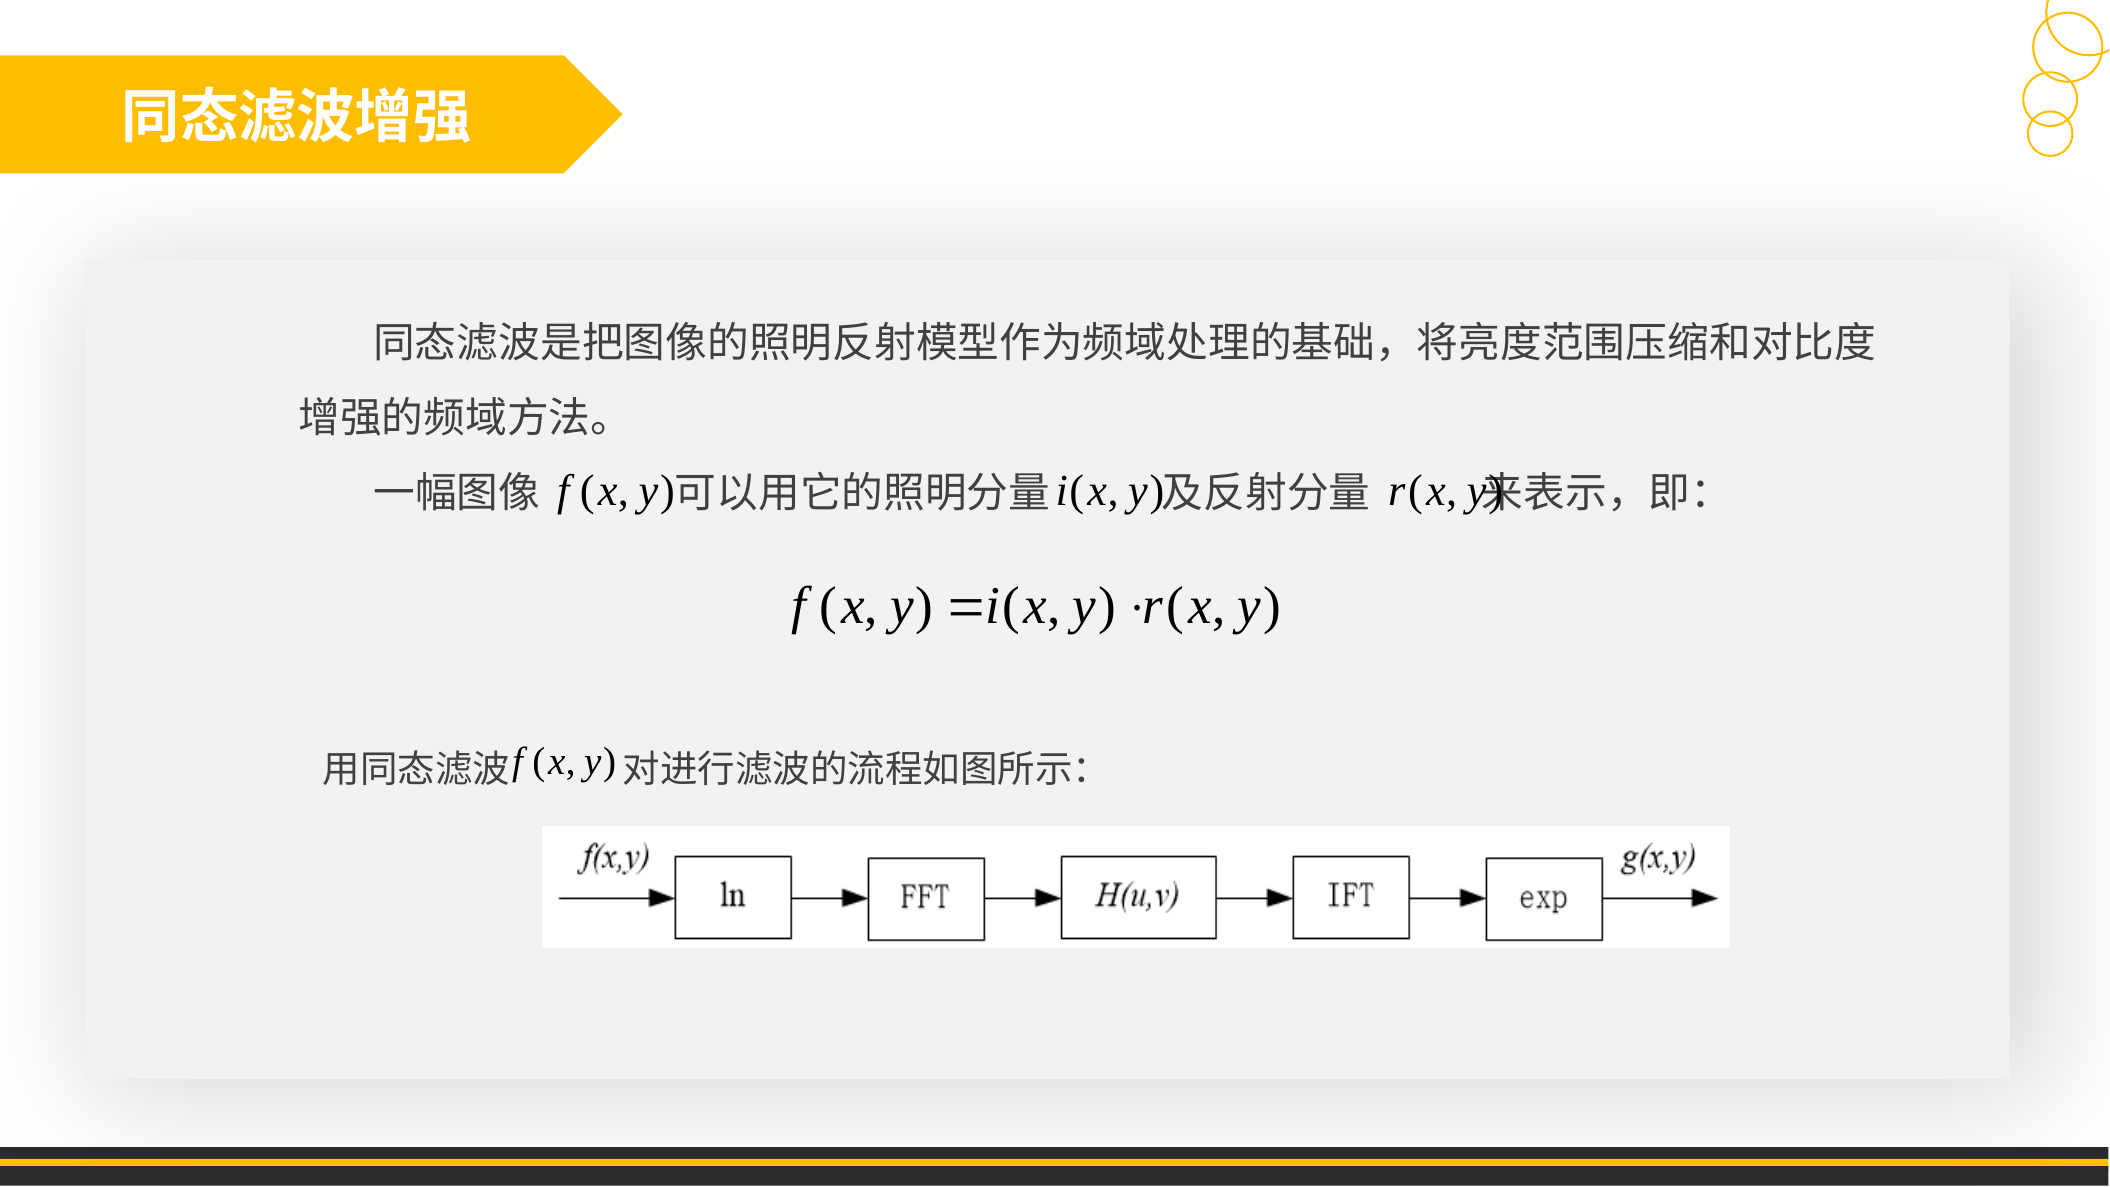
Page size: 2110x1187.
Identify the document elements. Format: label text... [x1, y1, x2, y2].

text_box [773, 575, 1289, 646]
text_box [84, 259, 2010, 1080]
picture [541, 826, 1730, 948]
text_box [498, 738, 623, 791]
text_box 同态滤波是把图像的照明反射模型作为频域处理的基础，将亮度范围压缩和对比度增强的频域方法。 一幅图像 可以用它的照明分量 及反射分量 来表示，即： [283, 283, 1914, 586]
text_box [2023, 0, 2110, 156]
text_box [1381, 464, 1511, 524]
text_box 同态滤波增强 [0, 54, 625, 175]
text_box 用同态滤波 对进行滤波的流程如图所示： [307, 715, 1590, 899]
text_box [541, 464, 683, 524]
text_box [1050, 464, 1172, 524]
